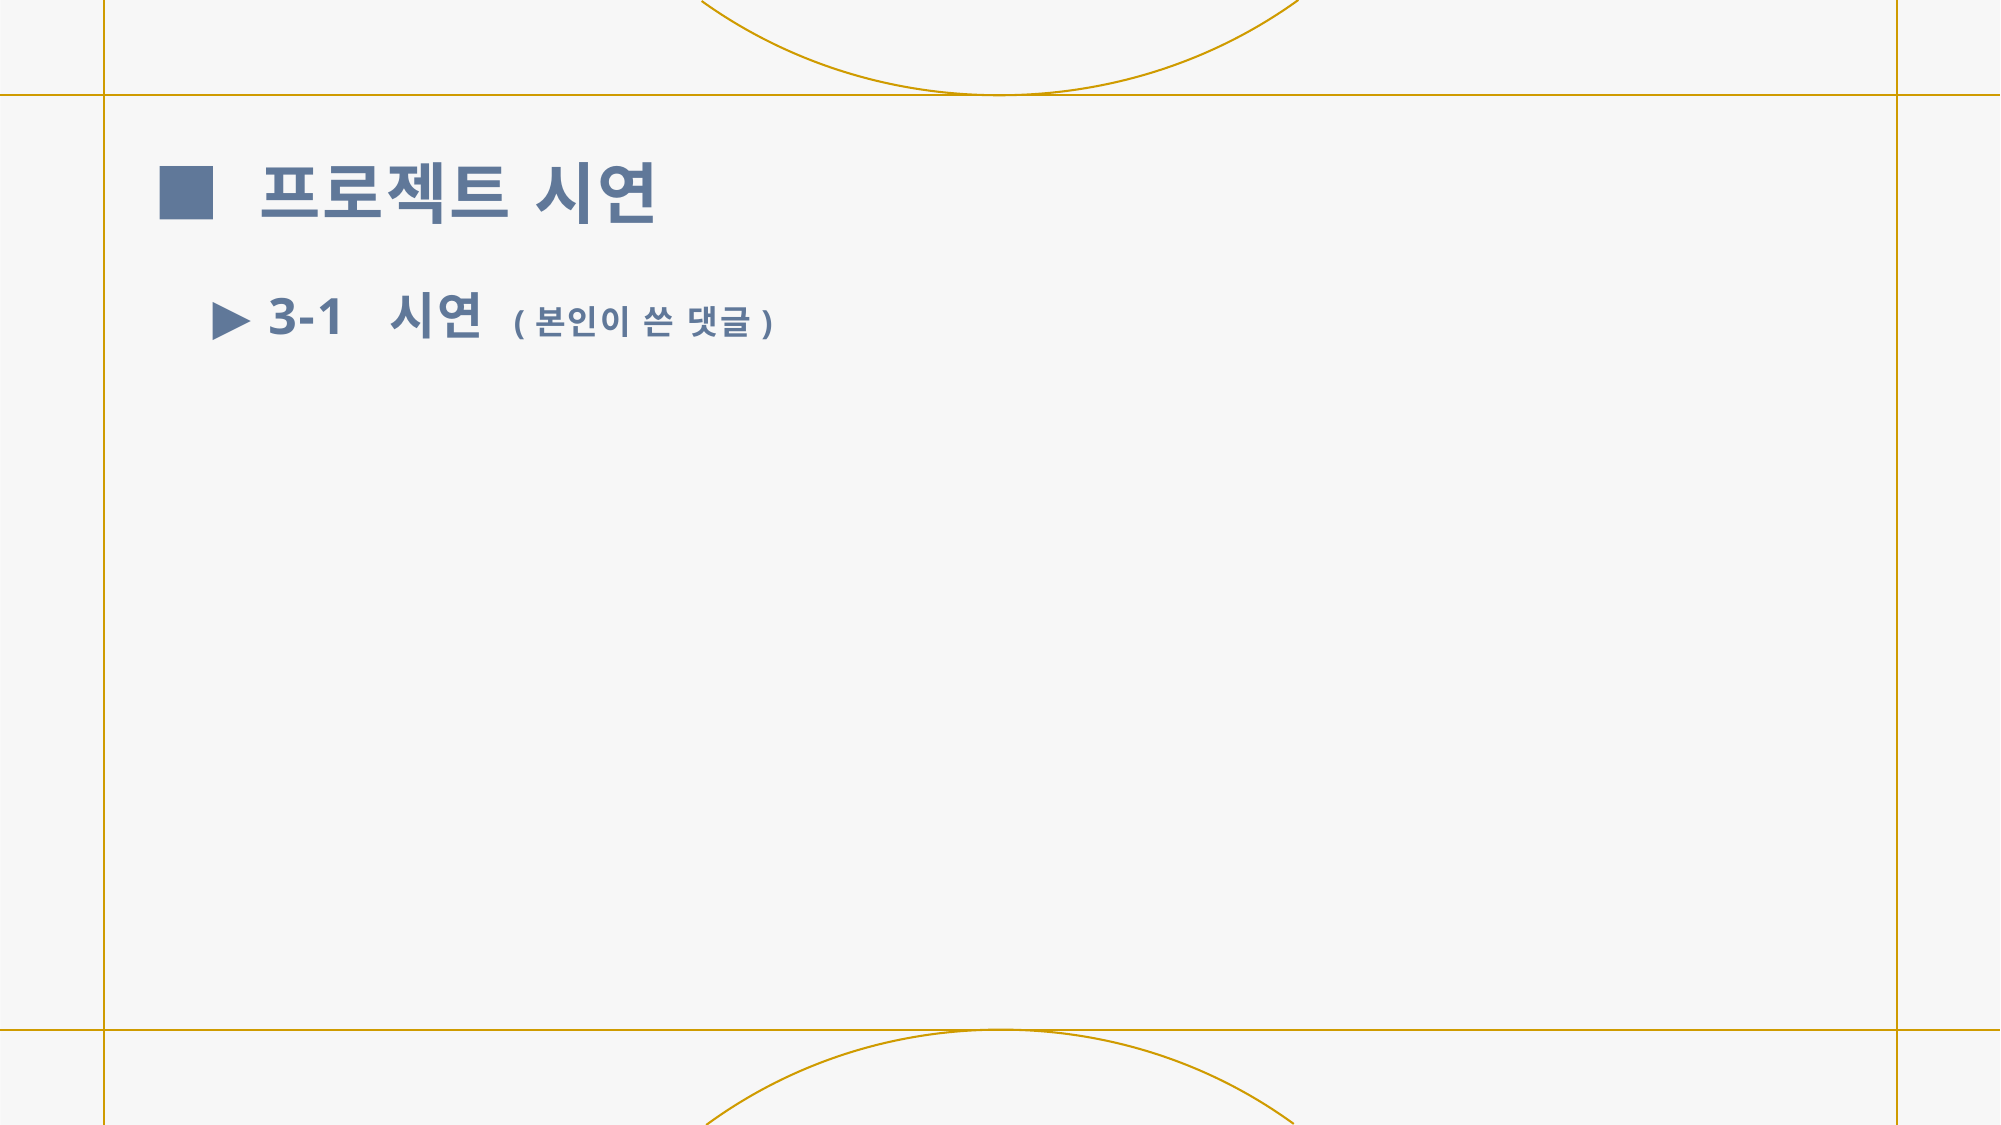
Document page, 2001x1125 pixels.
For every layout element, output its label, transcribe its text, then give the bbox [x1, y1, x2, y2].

list ▶ 3-1 시연 (본인이 쓴 댓글) [194, 255, 1863, 986]
title ■ 프로젝트 시연 [135, 118, 1861, 255]
